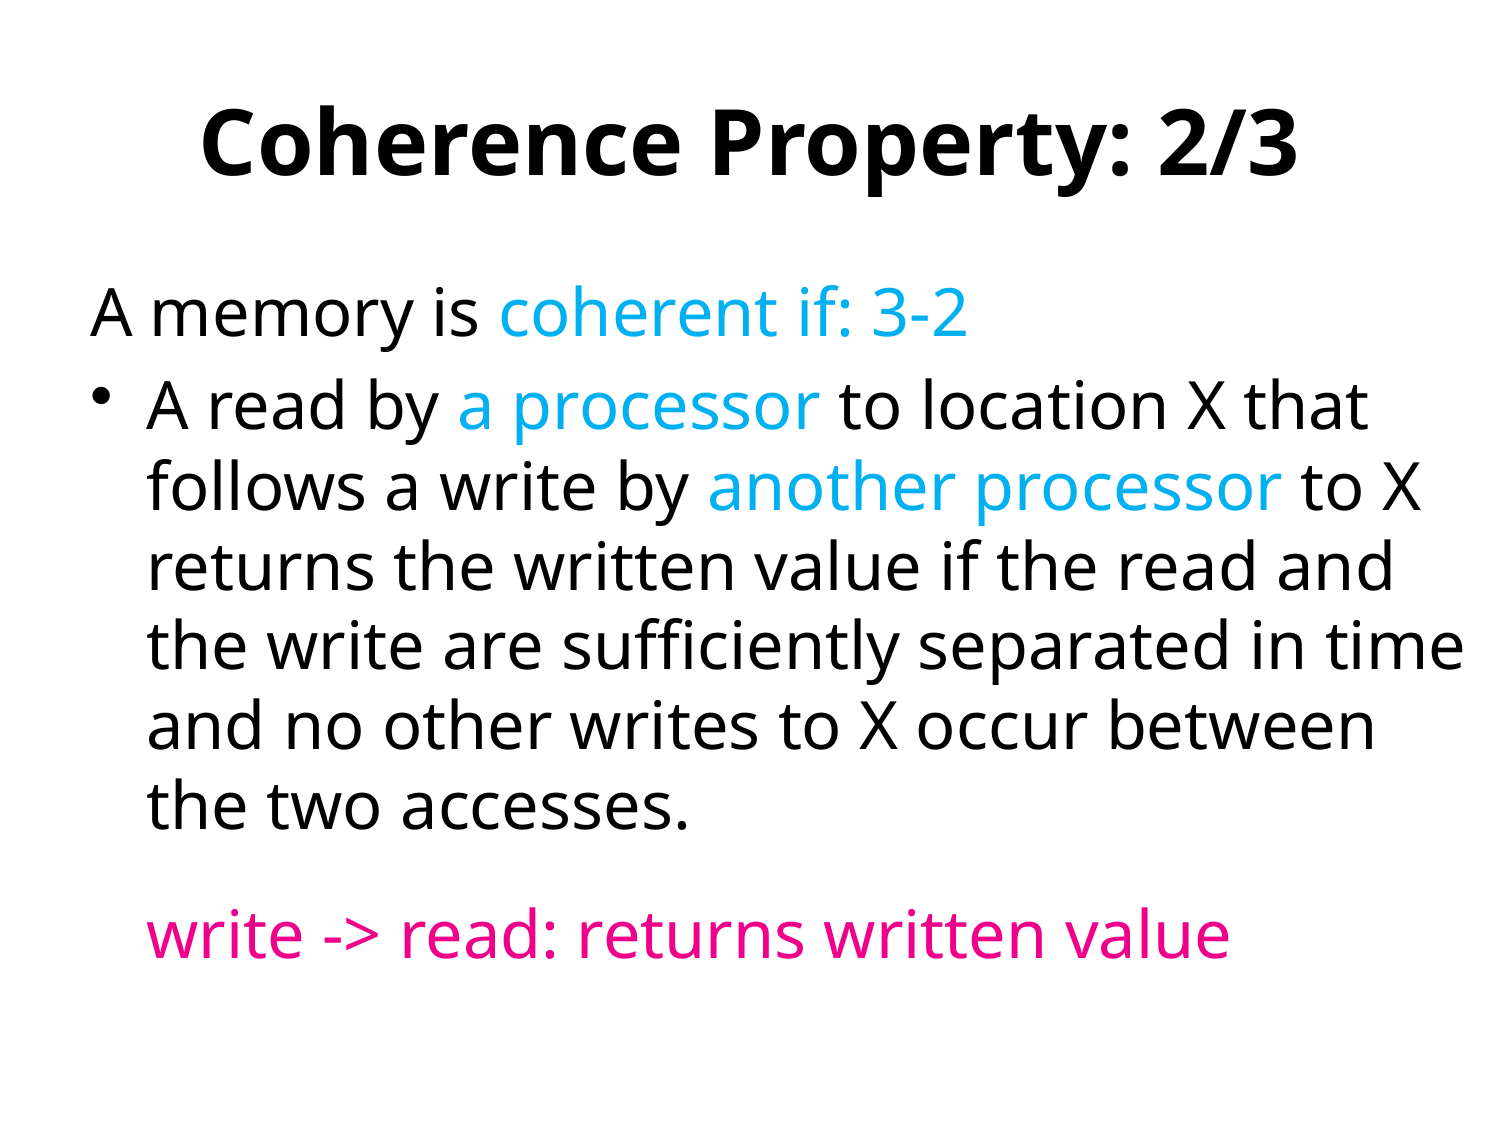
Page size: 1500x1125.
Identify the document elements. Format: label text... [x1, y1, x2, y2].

title Coherence Property: 2/3 [0, 45, 1500, 233]
list A memory is coherent if: 3-2 A read by a processor to location X that follows a write by another processor to X returns the written value if the read and the write are sufficiently separated in time and no other writes to X occur between the two accesses. write -> read: returns written value [75, 262, 1500, 1125]
